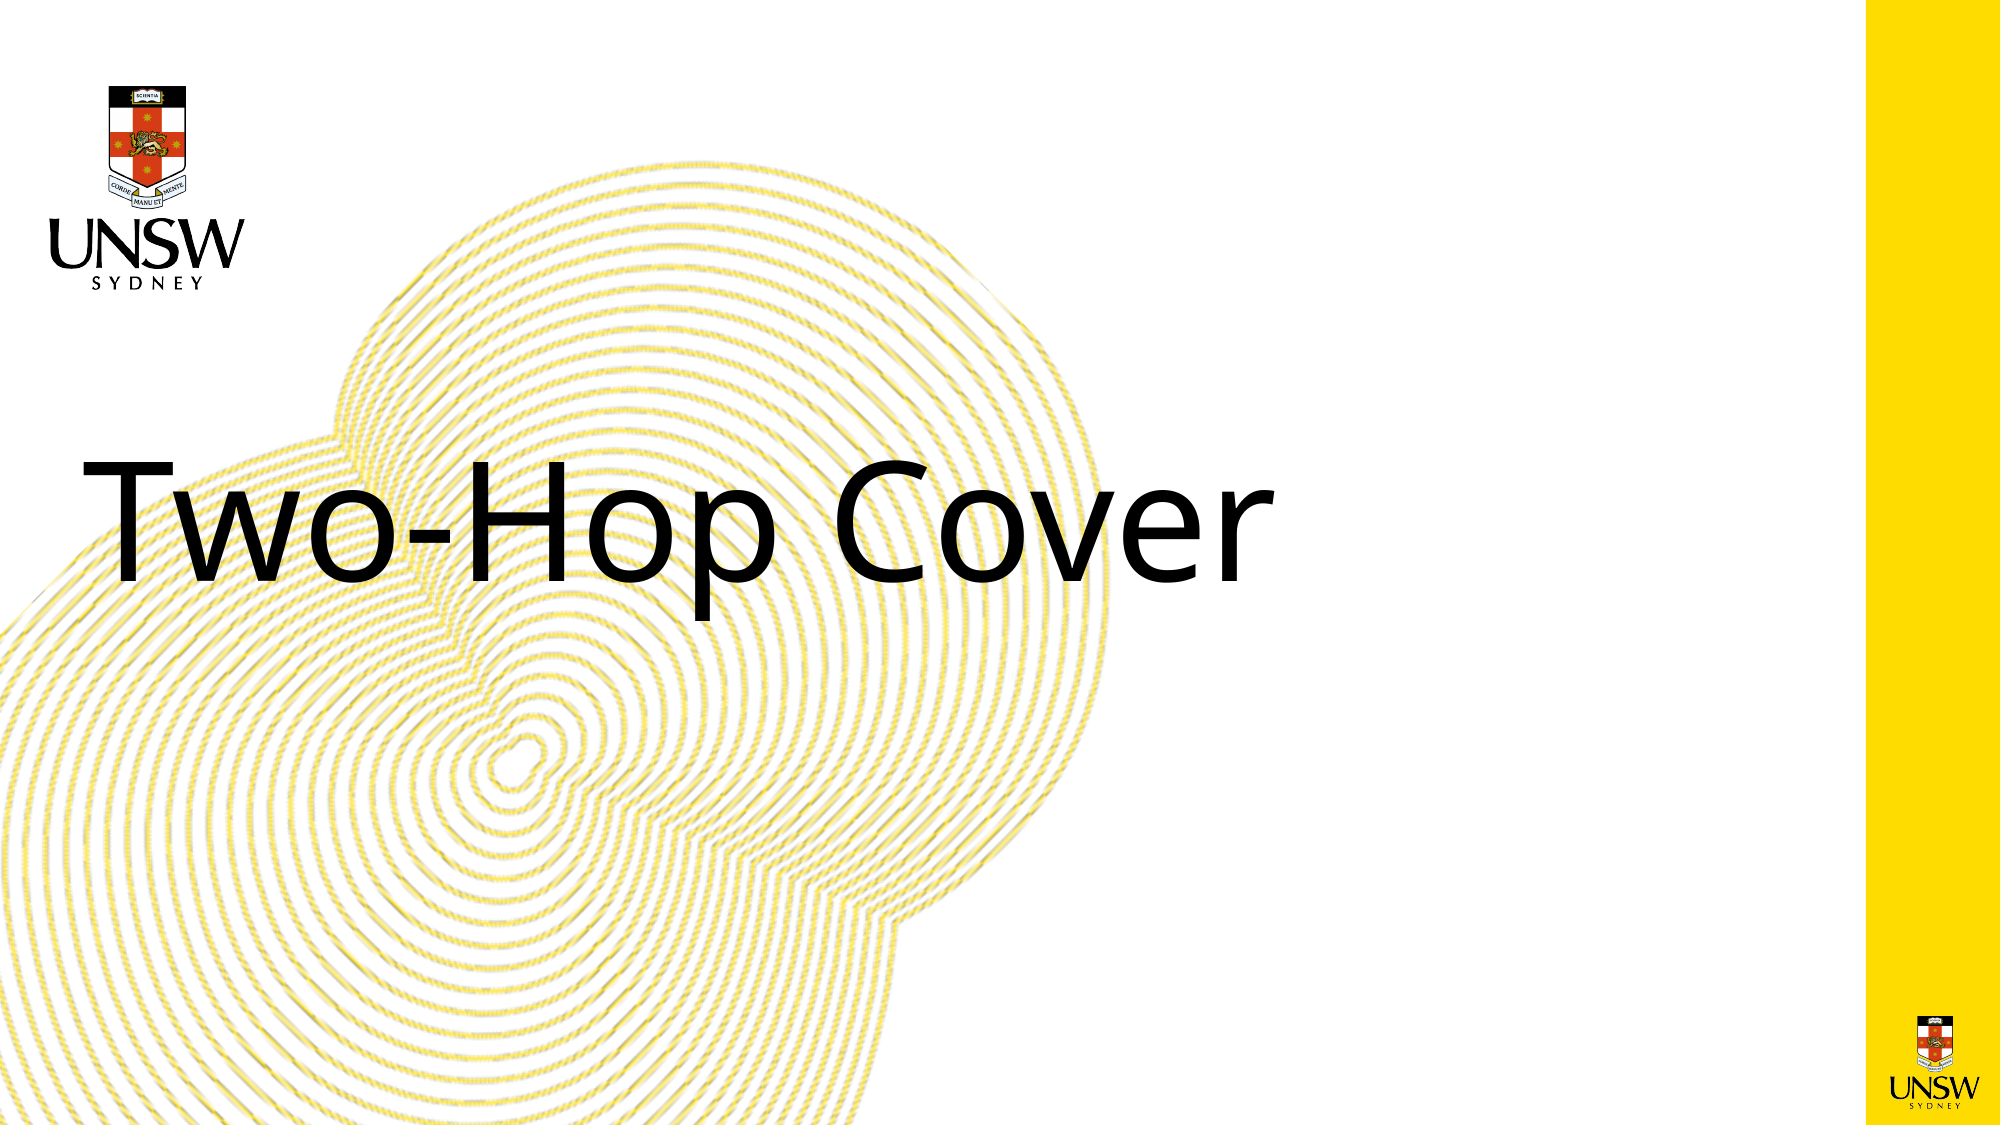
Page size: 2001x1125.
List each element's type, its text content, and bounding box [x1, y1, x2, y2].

picture [49, 86, 245, 290]
picture [1890, 1016, 1980, 1109]
title Two-Hop Cover [67, 430, 1575, 850]
